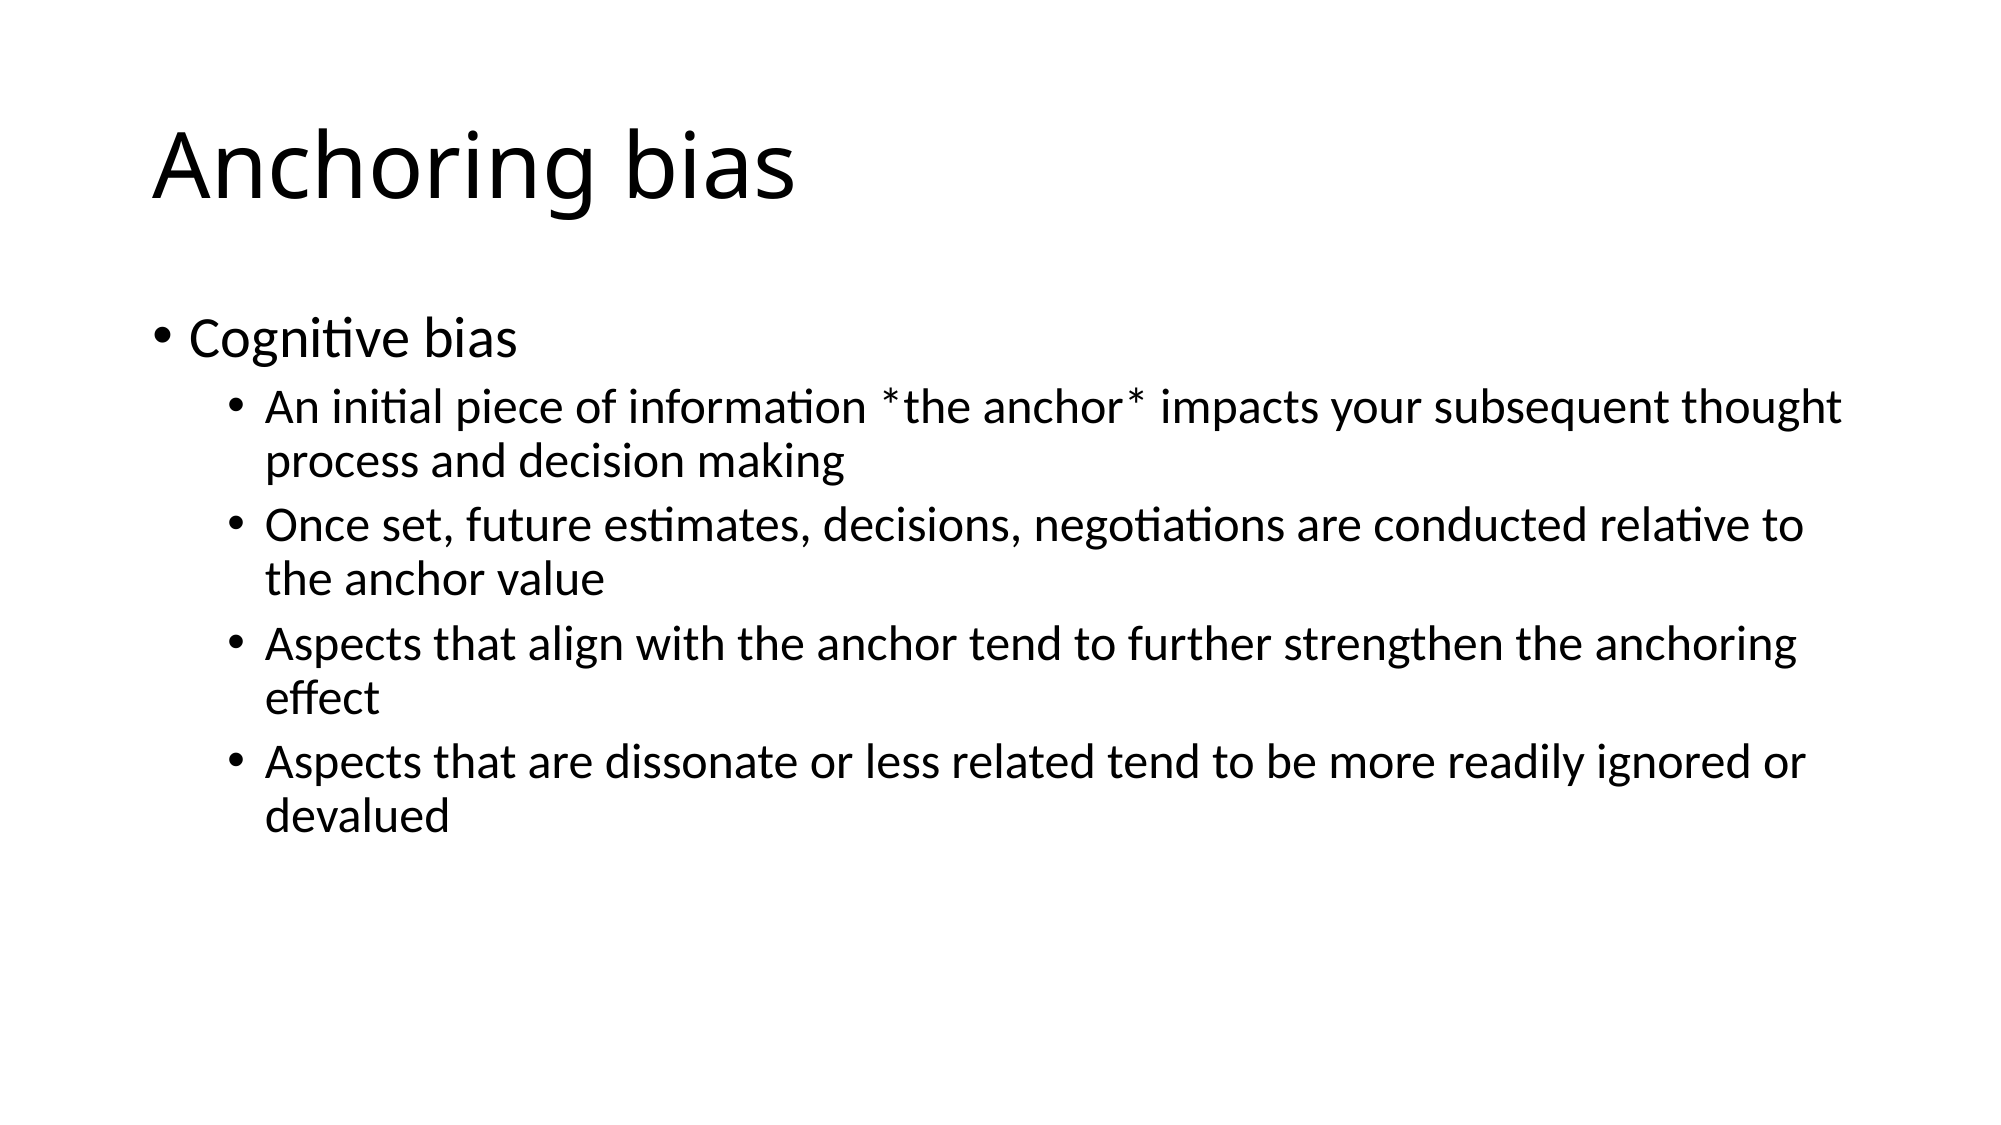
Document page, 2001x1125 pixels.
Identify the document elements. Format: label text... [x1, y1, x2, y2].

list Cognitive bias An initial piece of information *the anchor* impacts your subsequent thought process and decision making Once set, future estimates, decisions, negotiations are conducted relative to the anchor value Aspects that align with the anchor tend to further strengthen the anchoring effect Aspects that are dissonate or less related tend to be more readily ignored or devalued [137, 299, 1863, 1014]
title Anchoring bias [137, 59, 1863, 278]
